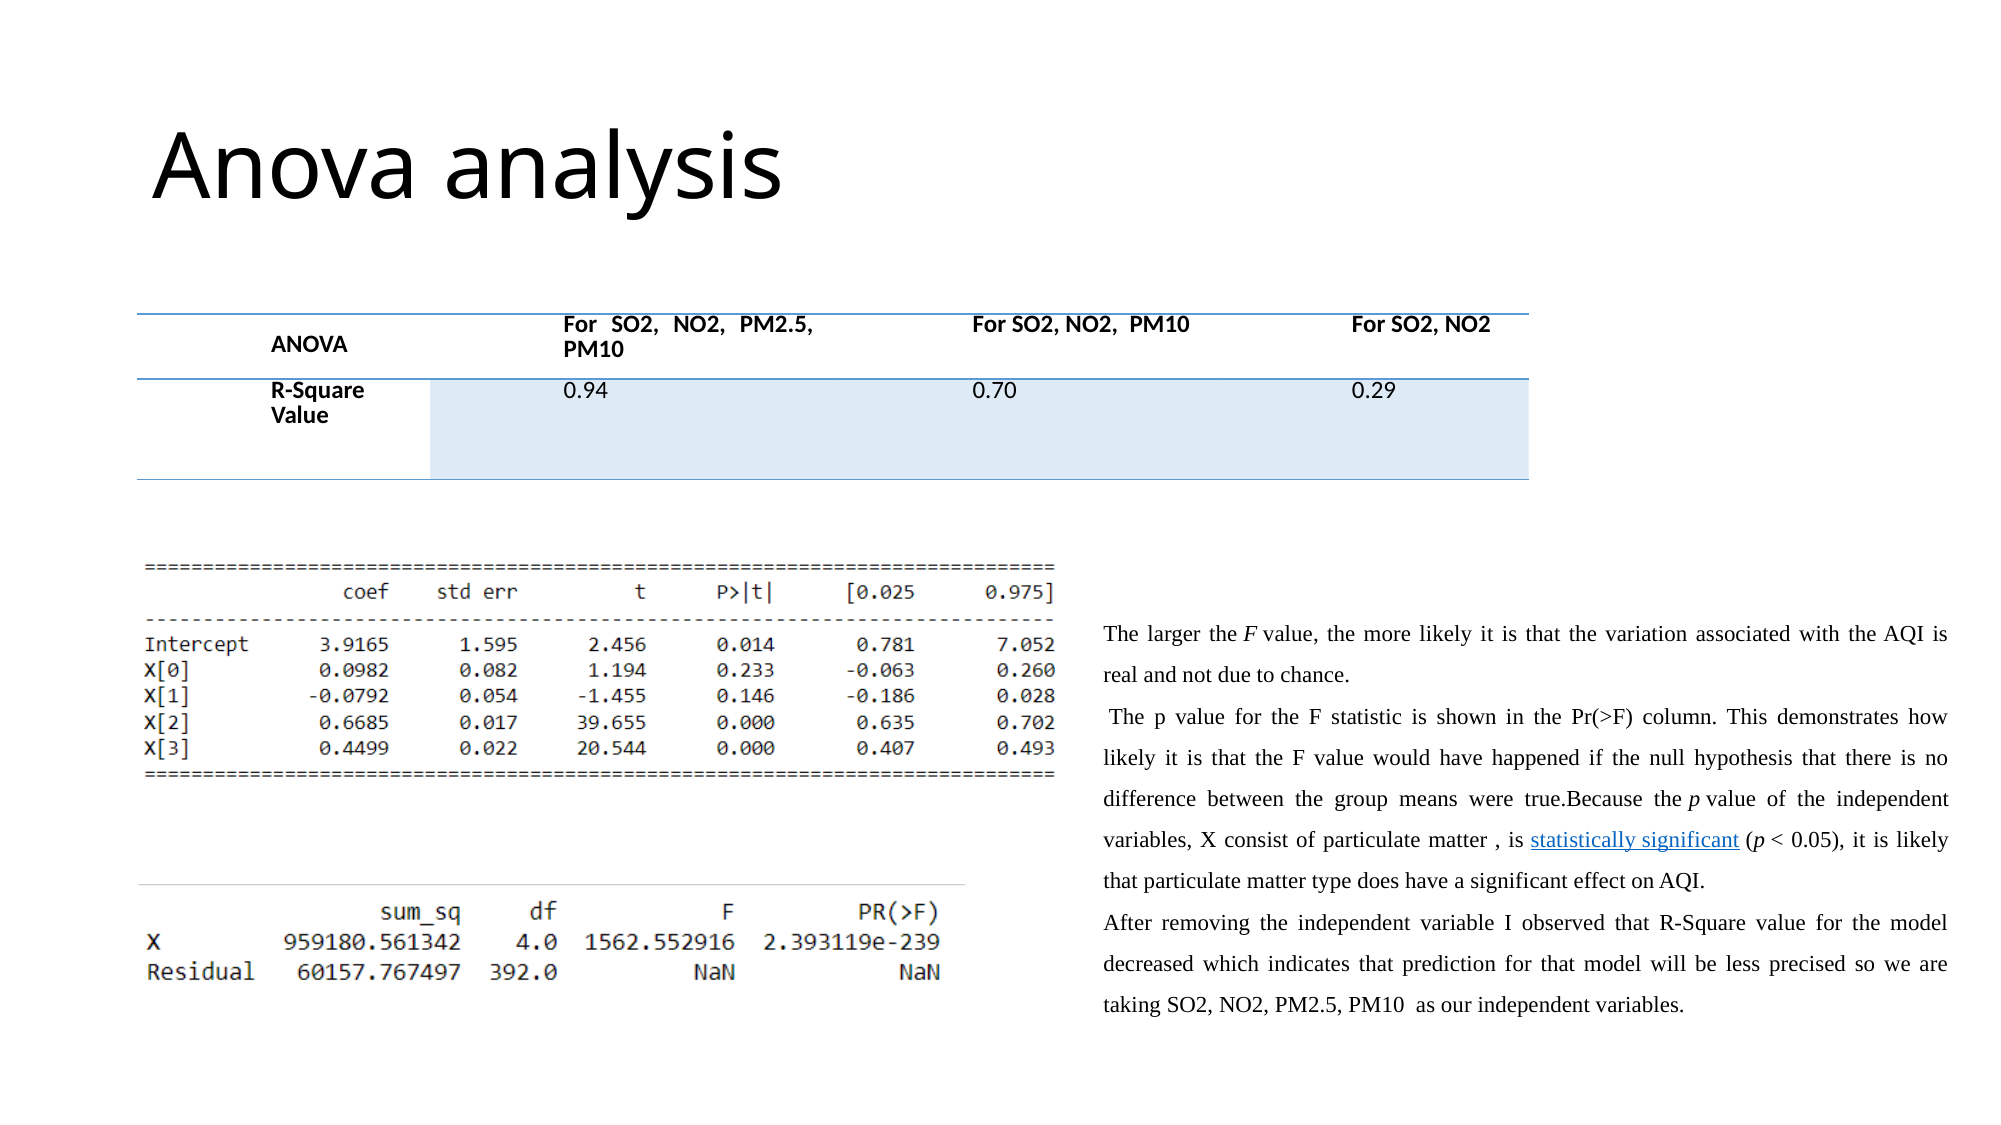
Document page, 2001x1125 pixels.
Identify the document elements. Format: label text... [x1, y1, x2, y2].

table_cell 0.94 [430, 380, 839, 479]
table_header ANOVA [137, 315, 430, 378]
text_box The larger the F value, the more likely it is that the variation associated with the AQI is real and not due to chance. The p value for the F statistic is shown in the Pr(>F) column. This demonstrates how likely it is that the F value would have happened if the null hypothesis that there is no difference between the group means were true.Because the p value of the independent variables, X consist of particulate matter , is statistically significant (p < 0.05), it is likely that particulate matter type does have a significant effect on AQI. After removing the independent variable I observed that R-Square value for the model decreased which indicates that prediction for that model will be less precised so we are taking SO2, NO2, PM2.5, PM10 as our independent variables. [964, 597, 1965, 1025]
table_header For SO2, NO2 [1218, 315, 1529, 378]
table_cell R-Square Value [137, 380, 430, 479]
table_cell 0.29 [1218, 380, 1529, 479]
title Anova analysis [137, 59, 1863, 278]
picture [137, 544, 1083, 795]
table_header For SO2, NO2, PM2.5, PM10 [430, 315, 839, 378]
table_header For SO2, NO2, PM10 [839, 315, 1218, 378]
table_cell 0.70 [839, 380, 1218, 479]
picture [137, 884, 965, 1003]
